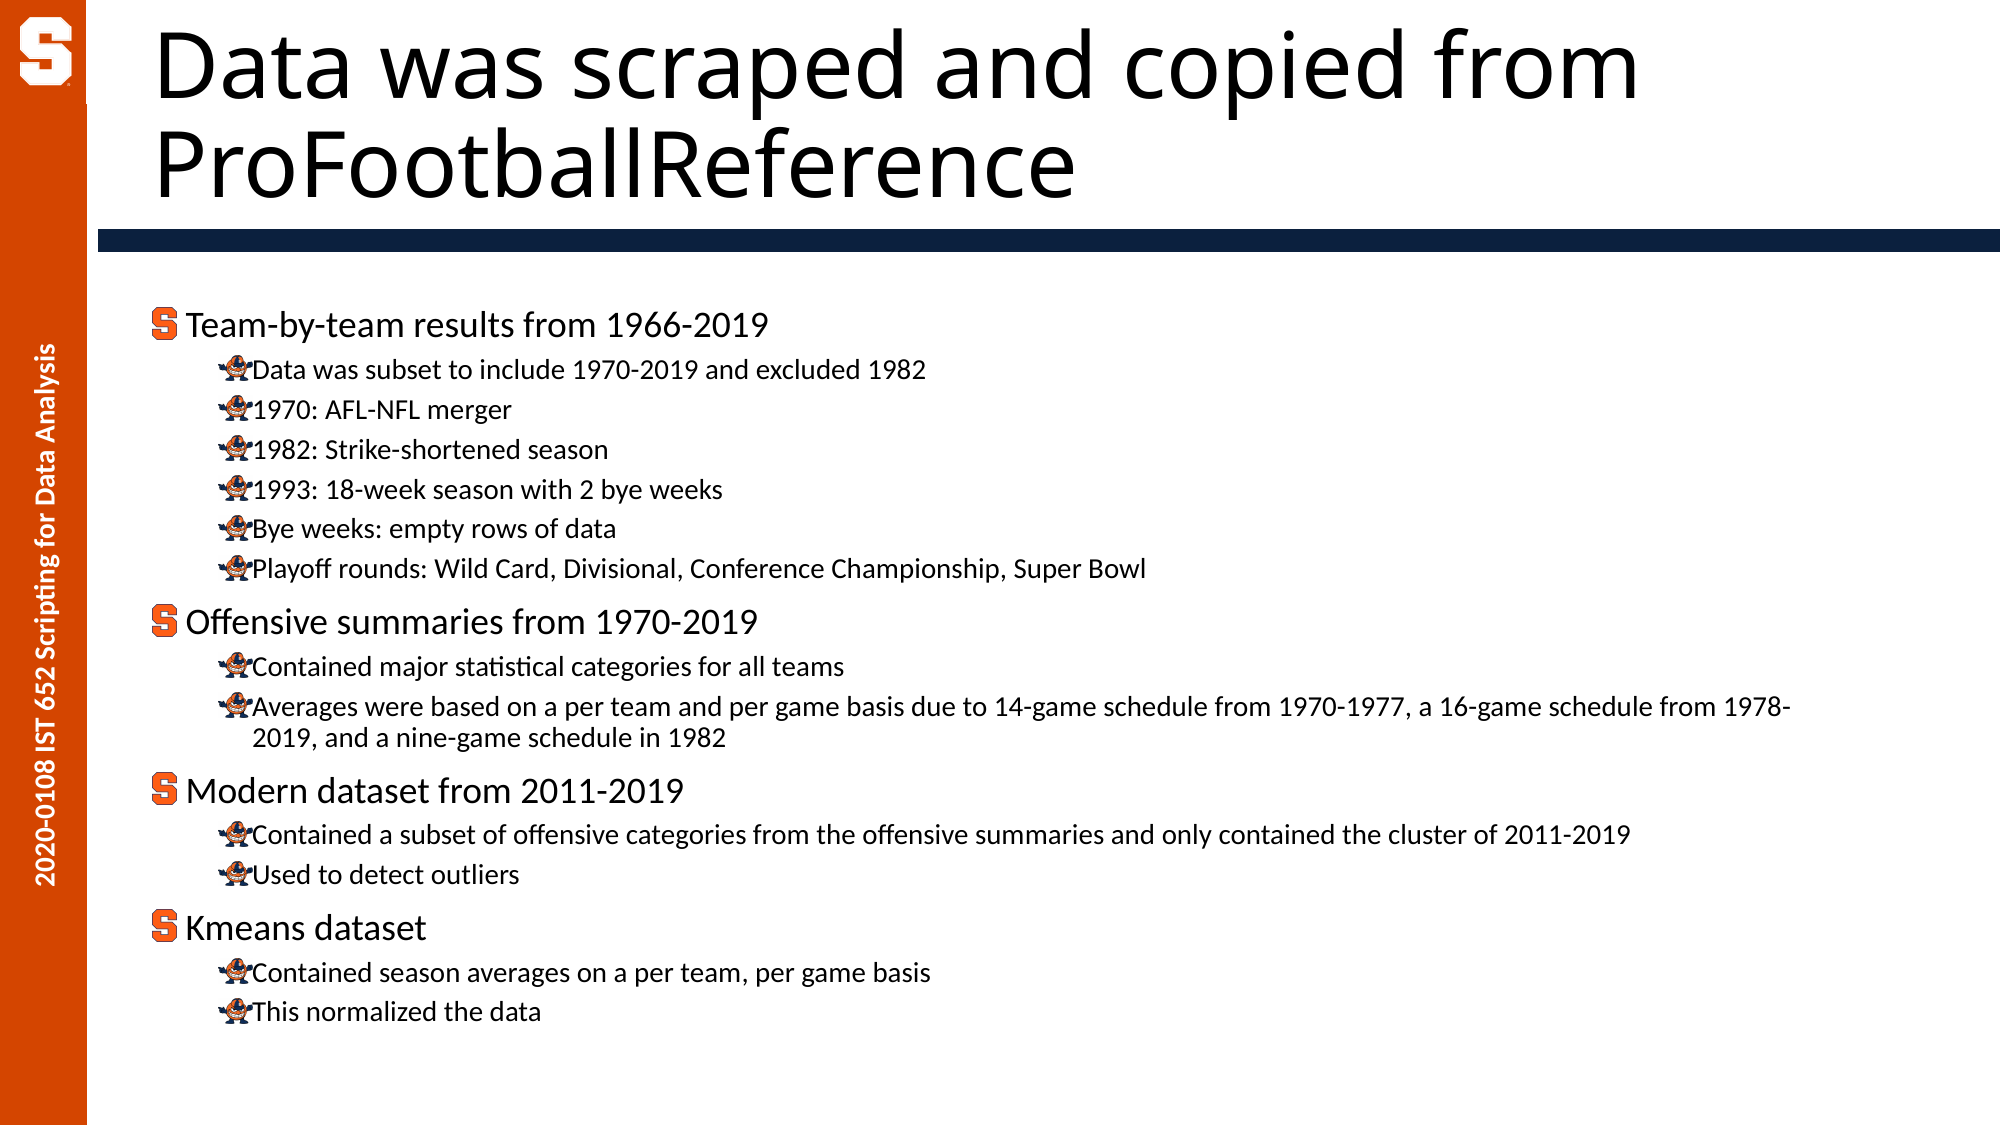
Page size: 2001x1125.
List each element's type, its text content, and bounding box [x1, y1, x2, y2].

picture [1, 1, 85, 104]
picture [218, 861, 244, 886]
title Data was scraped and copied from ProFootballReference [137, 9, 1863, 227]
picture [218, 475, 244, 501]
picture [218, 998, 244, 1024]
picture [218, 692, 244, 718]
picture [218, 355, 244, 381]
picture [218, 395, 244, 421]
picture [152, 909, 185, 942]
picture [152, 307, 185, 340]
picture [218, 958, 244, 984]
picture [218, 515, 244, 541]
picture [218, 821, 244, 847]
picture [218, 435, 244, 461]
picture [152, 604, 185, 637]
picture [218, 652, 244, 678]
list Team-by-team results from 1966-2019 Data was subset to include 1970-2019 and excluded 1982 1970: AFL-NFL merger 1982: Strike-shortened season 1993: 18-week season with 2 bye weeks Bye weeks: empty rows of data Playoff rounds: Wild Card, Divisional, Conference Championship, Super Bowl Offensive summaries from 1970-2019 Contained major statistical categories for all teams Averages were based on a per team and per game basis due to 14-game schedule from 1970-1977, a 16-game schedule from 1978-2019, and a nine-game schedule in 1982 Modern dataset from 2011-2019 Contained a subset of offensive categories from the offensive summaries and only contained the cluster of 2011-2019 Used to detect outliers Kmeans dataset Contained season averages on a per team, per game basis This normalized the data [137, 297, 1863, 1042]
picture [218, 555, 244, 581]
picture [152, 772, 185, 805]
